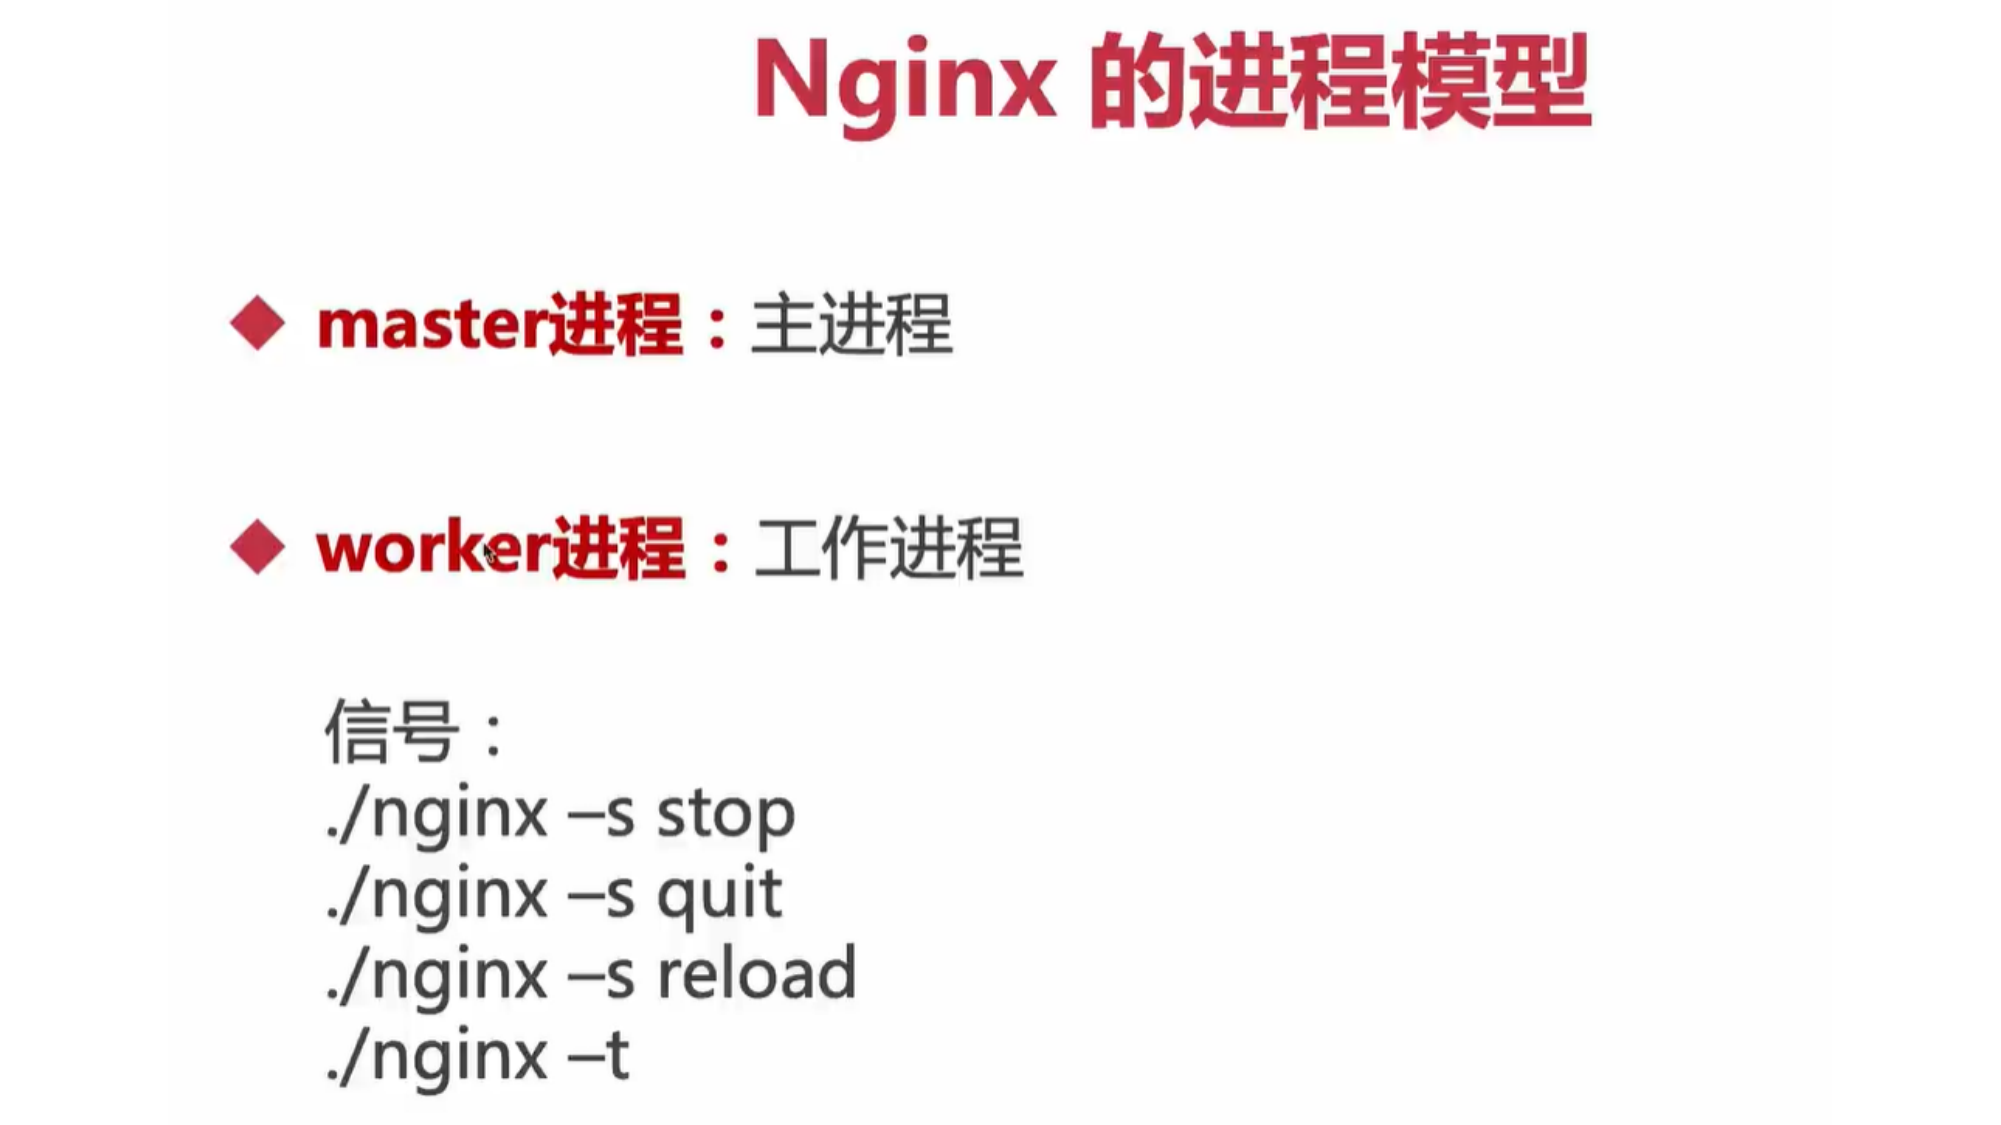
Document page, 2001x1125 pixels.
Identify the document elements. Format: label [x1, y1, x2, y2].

picture [168, 0, 1832, 1125]
